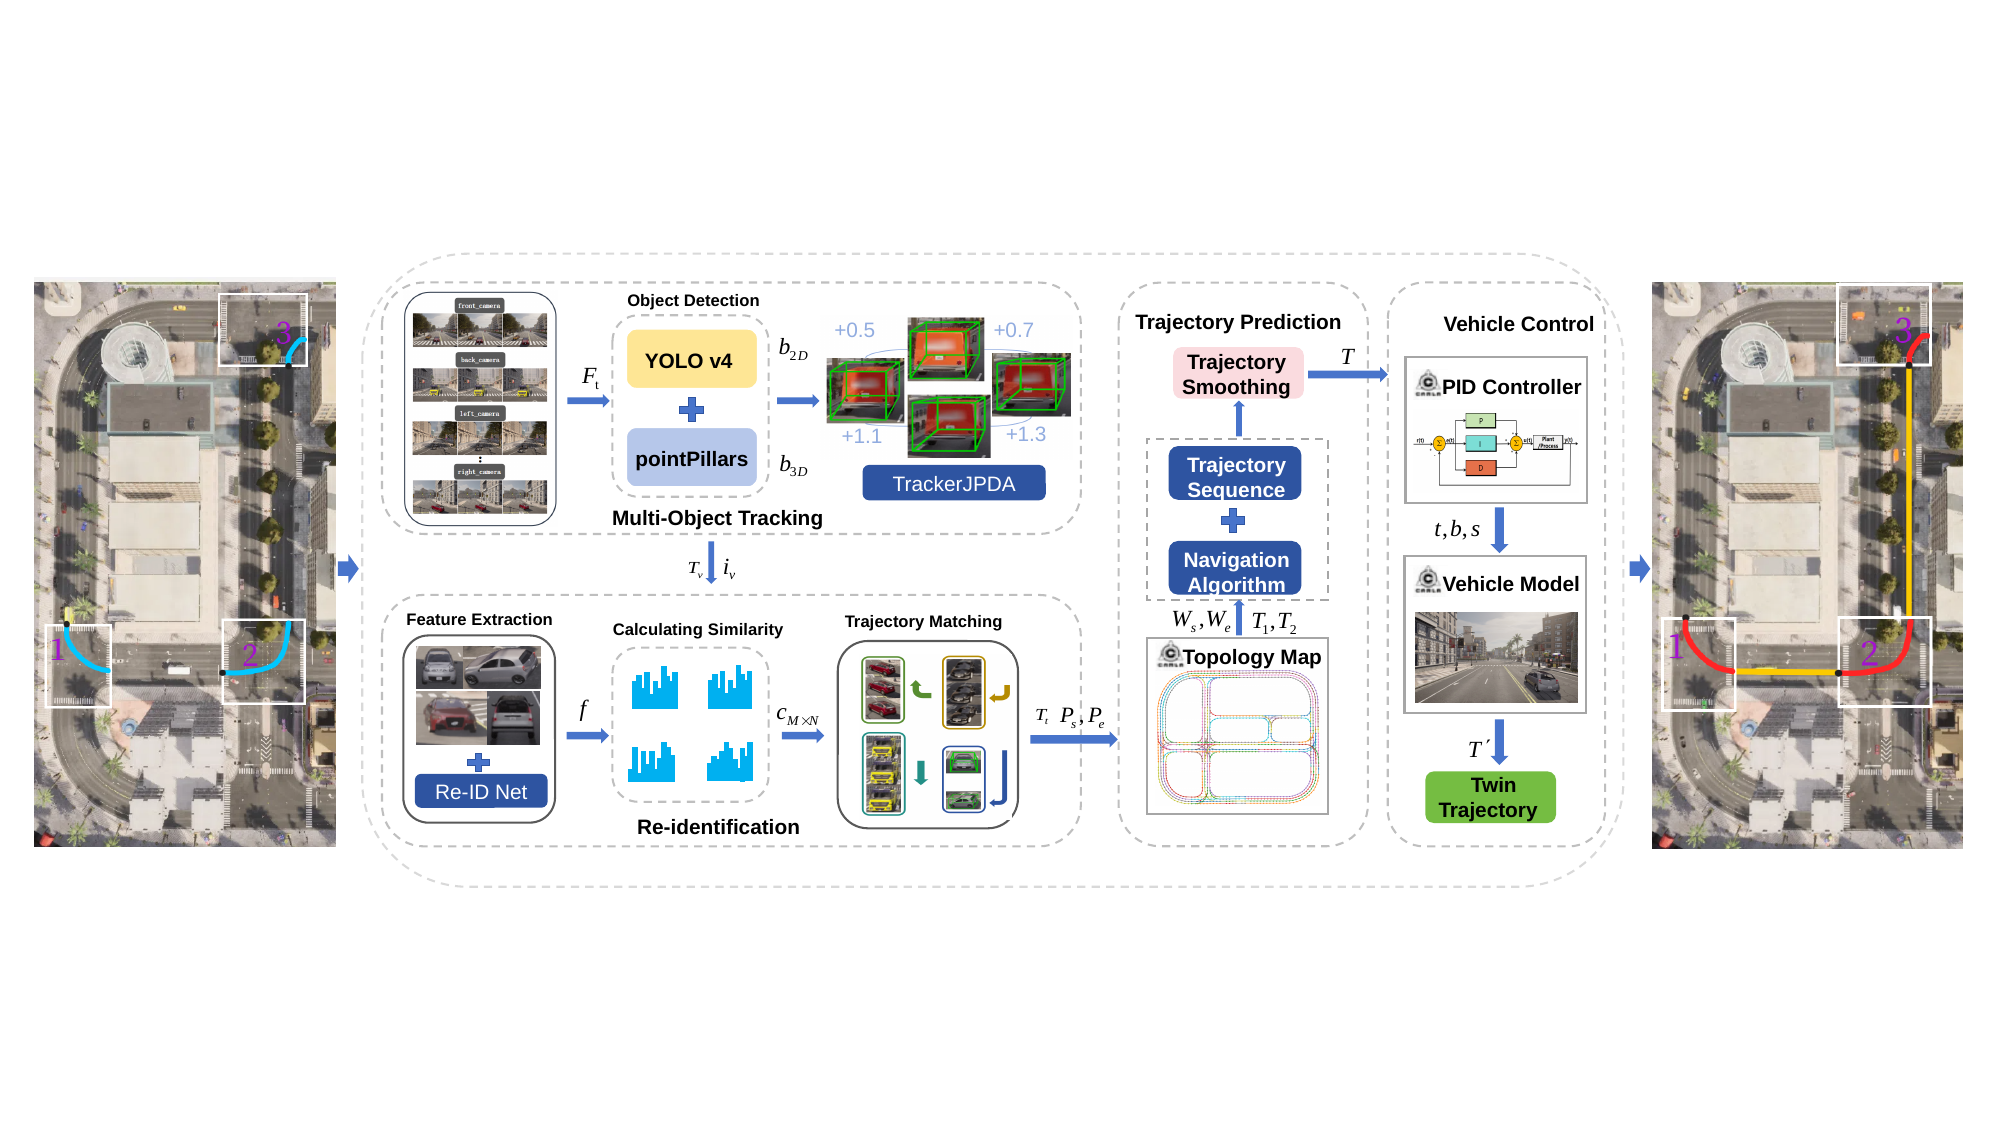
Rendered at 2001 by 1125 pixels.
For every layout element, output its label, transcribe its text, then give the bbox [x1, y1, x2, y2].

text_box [1032, 703, 1054, 730]
text_box [336, 550, 361, 587]
text_box Object Detection [612, 282, 803, 318]
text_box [819, 308, 1074, 500]
picture [402, 290, 558, 528]
text_box [707, 540, 719, 586]
picture [416, 691, 541, 746]
text_box Re-ID Net [414, 773, 548, 808]
text_box [1029, 730, 1120, 751]
text_box [402, 637, 557, 824]
text_box [1220, 507, 1246, 534]
picture [1651, 281, 1964, 850]
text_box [632, 666, 678, 709]
text_box [1403, 555, 1587, 714]
text_box Trajectory Sequence [1165, 444, 1308, 499]
text_box [565, 725, 611, 746]
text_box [1248, 604, 1301, 639]
text_box [1493, 718, 1511, 764]
picture [1151, 639, 1323, 807]
picture [1415, 612, 1578, 703]
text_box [775, 447, 813, 484]
text_box [611, 318, 770, 498]
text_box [1055, 700, 1110, 735]
text_box [1125, 281, 1369, 369]
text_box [1465, 735, 1494, 762]
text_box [1338, 342, 1361, 369]
text_box PID Controller [1417, 365, 1607, 410]
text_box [719, 550, 741, 587]
picture [1408, 368, 1449, 401]
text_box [685, 556, 708, 583]
picture [1408, 565, 1449, 598]
picture [859, 653, 1012, 820]
text_box [1146, 438, 1329, 601]
text_box [466, 753, 490, 772]
text_box Twin Trajectory [1422, 764, 1566, 819]
text_box [1235, 598, 1248, 637]
text_box [380, 281, 627, 536]
text_box Topology Map [1191, 636, 1347, 680]
text_box [611, 646, 770, 803]
text_box Feature Extraction [382, 601, 577, 637]
text_box [361, 252, 1625, 888]
text_box [1117, 342, 1369, 848]
text_box Calculating Similarity [598, 611, 820, 646]
text_box Vehicle Control [1397, 303, 1641, 344]
text_box [1628, 550, 1651, 587]
text_box [380, 593, 1082, 848]
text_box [775, 331, 814, 366]
picture [1412, 408, 1580, 494]
text_box Re-identification [596, 806, 841, 847]
text_box [836, 639, 1020, 830]
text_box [707, 742, 753, 781]
text_box [1306, 364, 1387, 385]
text_box [1386, 281, 1607, 848]
text_box [1230, 399, 1248, 438]
text_box [752, 281, 1082, 536]
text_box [570, 695, 596, 728]
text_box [628, 742, 675, 782]
picture [416, 645, 541, 690]
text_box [577, 359, 604, 396]
text_box Vehicle Model [1416, 562, 1606, 607]
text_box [1169, 602, 1236, 639]
text_box [780, 732, 826, 746]
text_box [1488, 506, 1511, 555]
picture [34, 277, 336, 847]
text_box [772, 695, 825, 732]
text_box [1425, 819, 1556, 825]
text_box Navigation Algorithm [1165, 539, 1308, 594]
text_box Trajectory Prediction [1116, 301, 1361, 342]
text_box [1404, 356, 1588, 504]
text_box Trajectory Smoothing [1165, 341, 1308, 396]
text_box Trajectory Matching [826, 603, 1021, 639]
text_box Multi-Object Tracking [595, 496, 840, 537]
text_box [708, 665, 752, 709]
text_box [1430, 514, 1486, 547]
text_box [1146, 637, 1329, 815]
text_box [1174, 396, 1303, 400]
